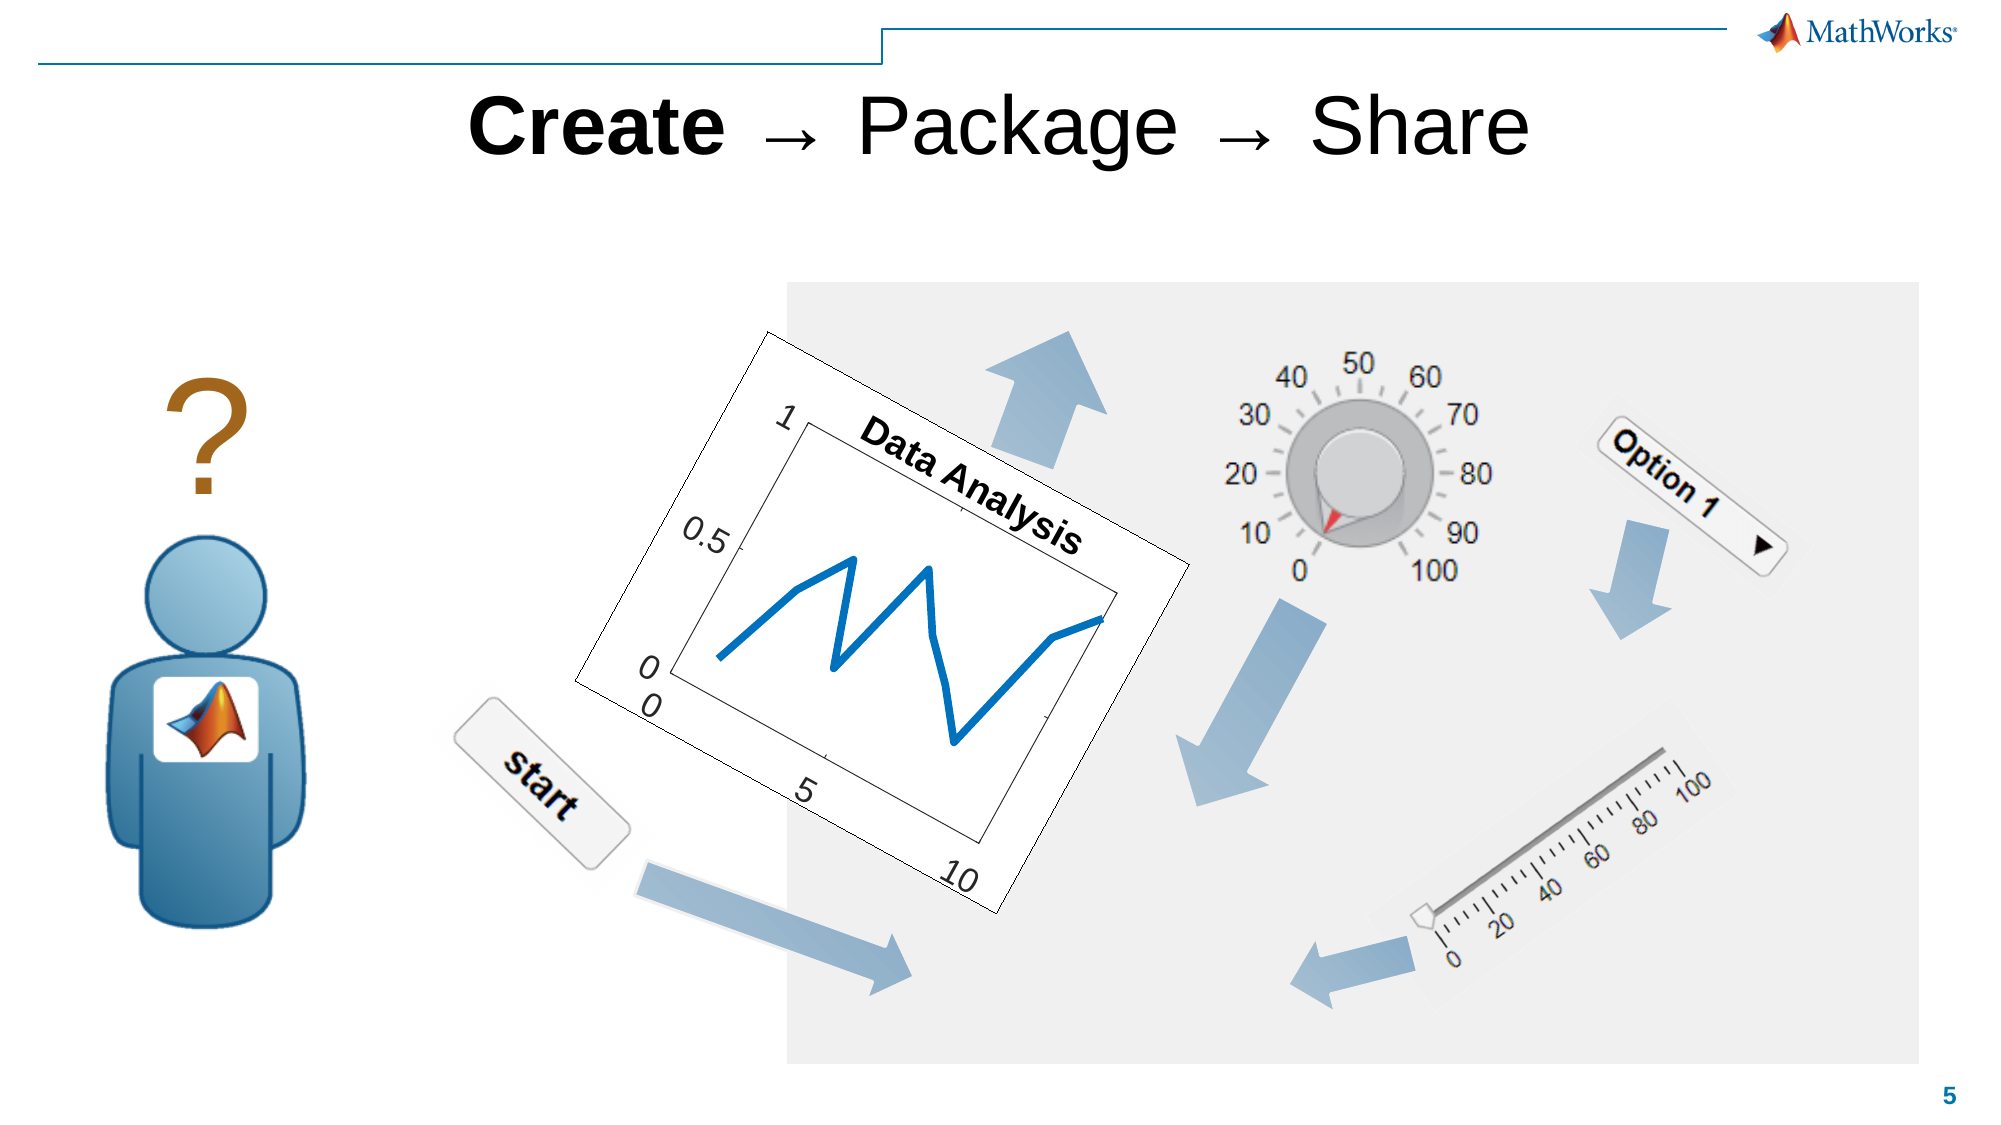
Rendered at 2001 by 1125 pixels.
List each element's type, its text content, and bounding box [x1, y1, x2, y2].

picture [1751, 3, 1970, 63]
picture [102, 530, 311, 934]
list Create → Package → Share [0, 63, 2000, 264]
text_box ? [145, 320, 269, 529]
text_box [632, 858, 781, 951]
picture [423, 282, 1919, 1065]
